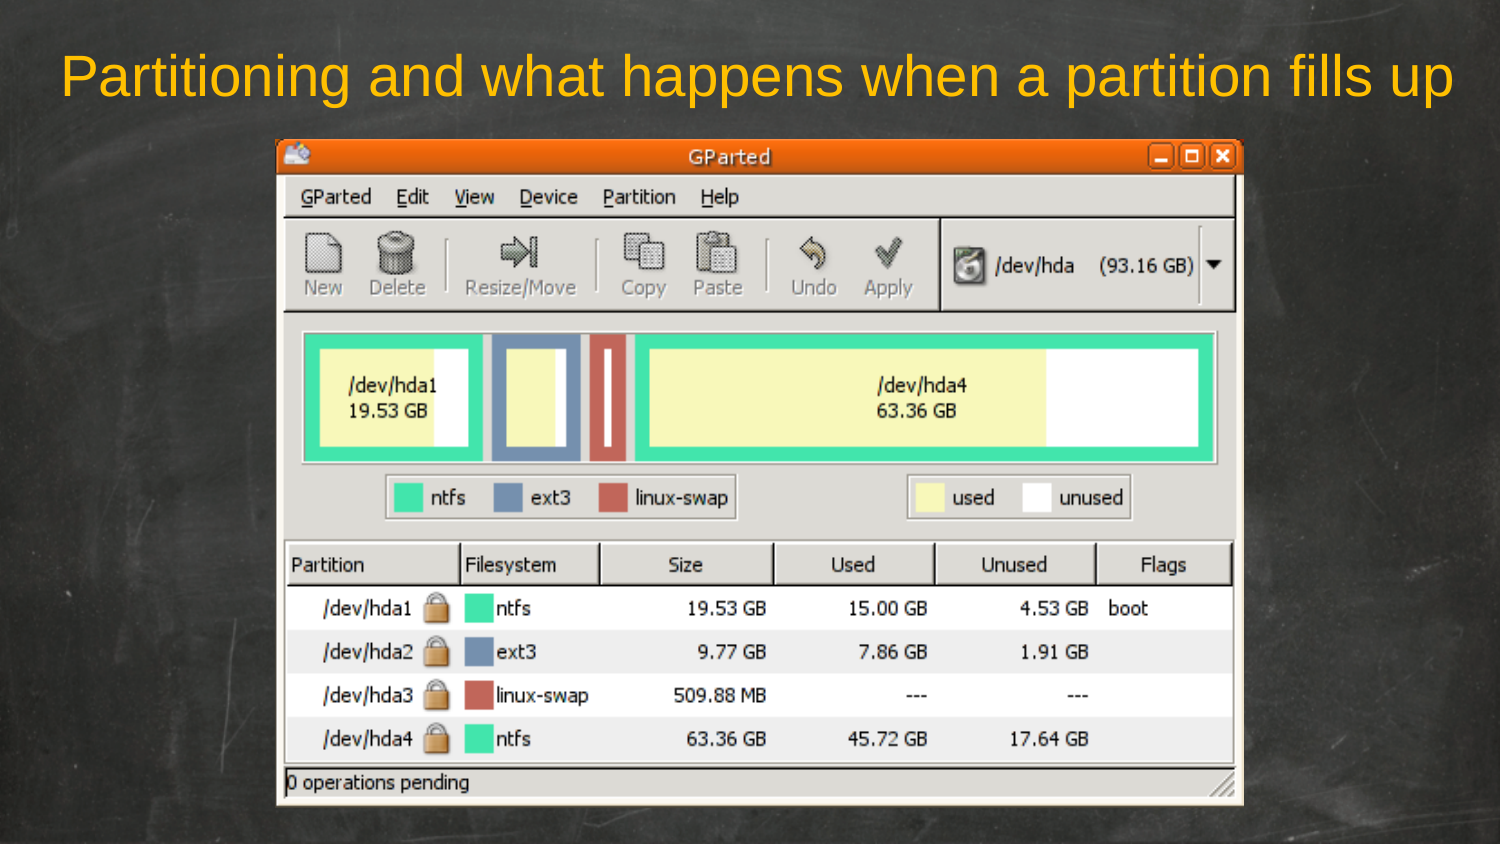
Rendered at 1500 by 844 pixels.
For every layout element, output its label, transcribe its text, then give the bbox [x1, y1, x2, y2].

picture [0, 0, 1500, 844]
list Partitioning and what happens when a partition fills up [55, 21, 1463, 135]
